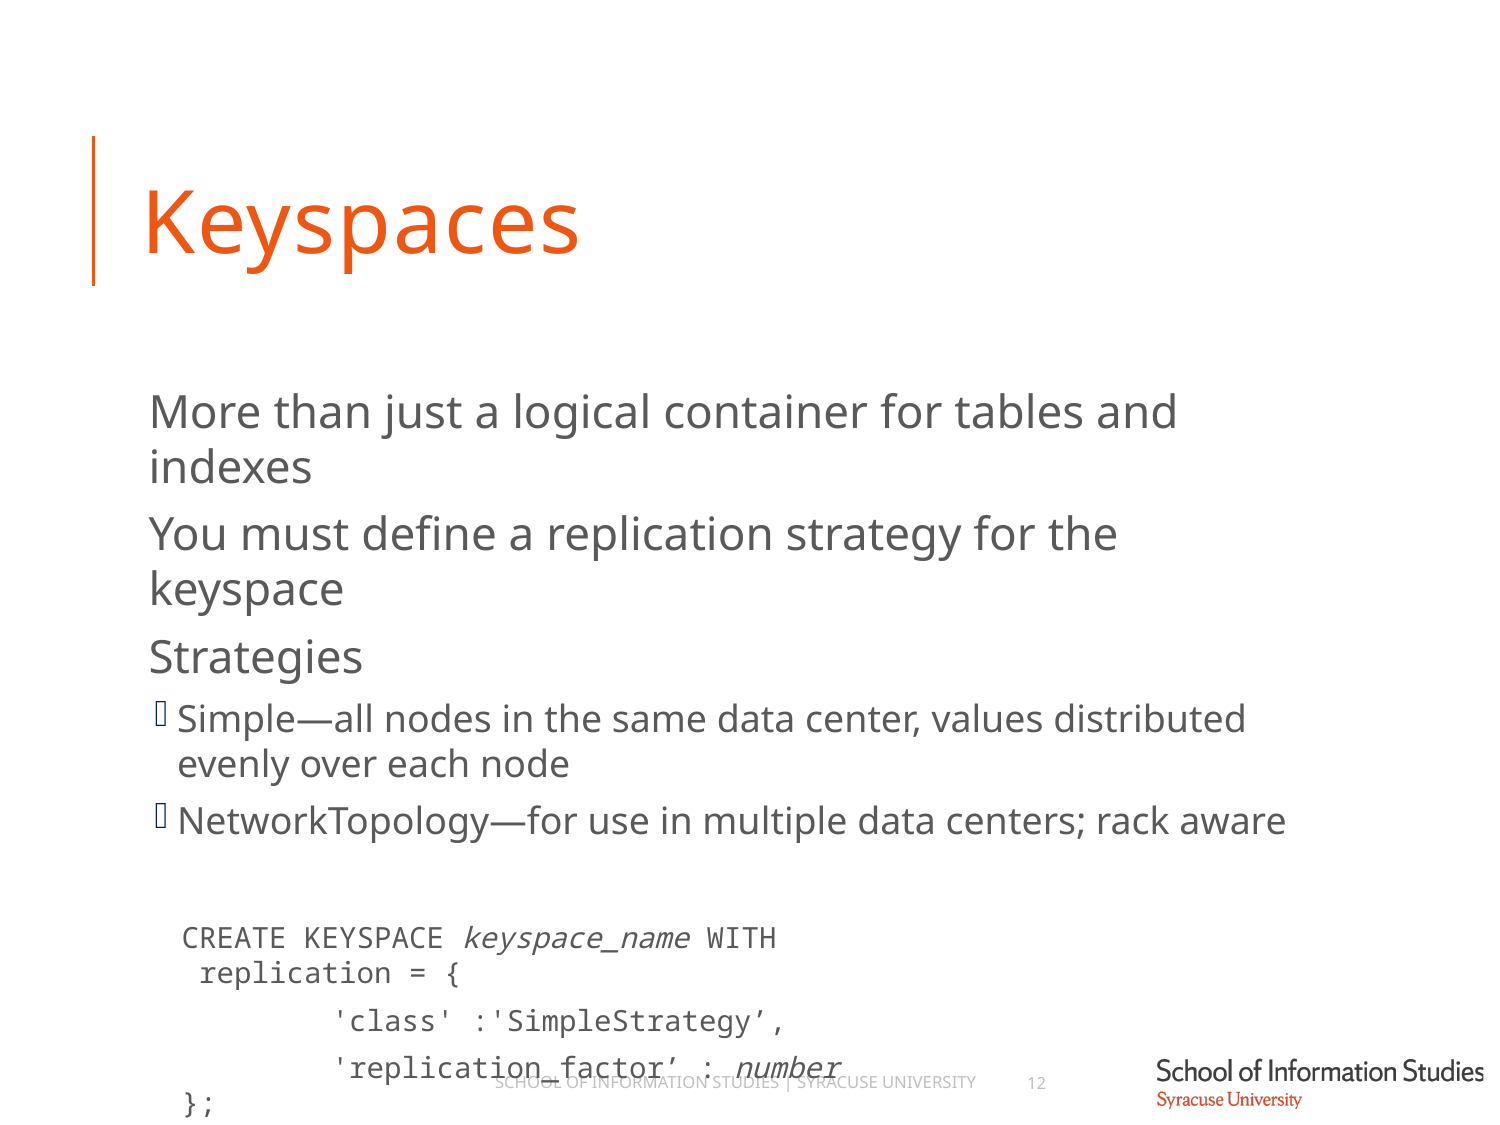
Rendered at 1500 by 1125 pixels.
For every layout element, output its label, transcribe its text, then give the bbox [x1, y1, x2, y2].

list More than just a logical container for tables and indexes You must define a replication strategy for the keyspace Strategies Simple—all nodes in the same data center, values distributed evenly over each node NetworkTopology—for use in multiple data centers; rack aware CREATE KEYSPACE keyspace_name WITH replication = { 'class' :'SimpleStrategy’, 'replication_factor’ : number }; USE keyspace_name; [126, 375, 1322, 1035]
title Keyspaces [126, 96, 1322, 342]
footer School of Information Studies | Syracuse University [283, 1061, 993, 1106]
slide_number 12 [1012, 1061, 1149, 1107]
